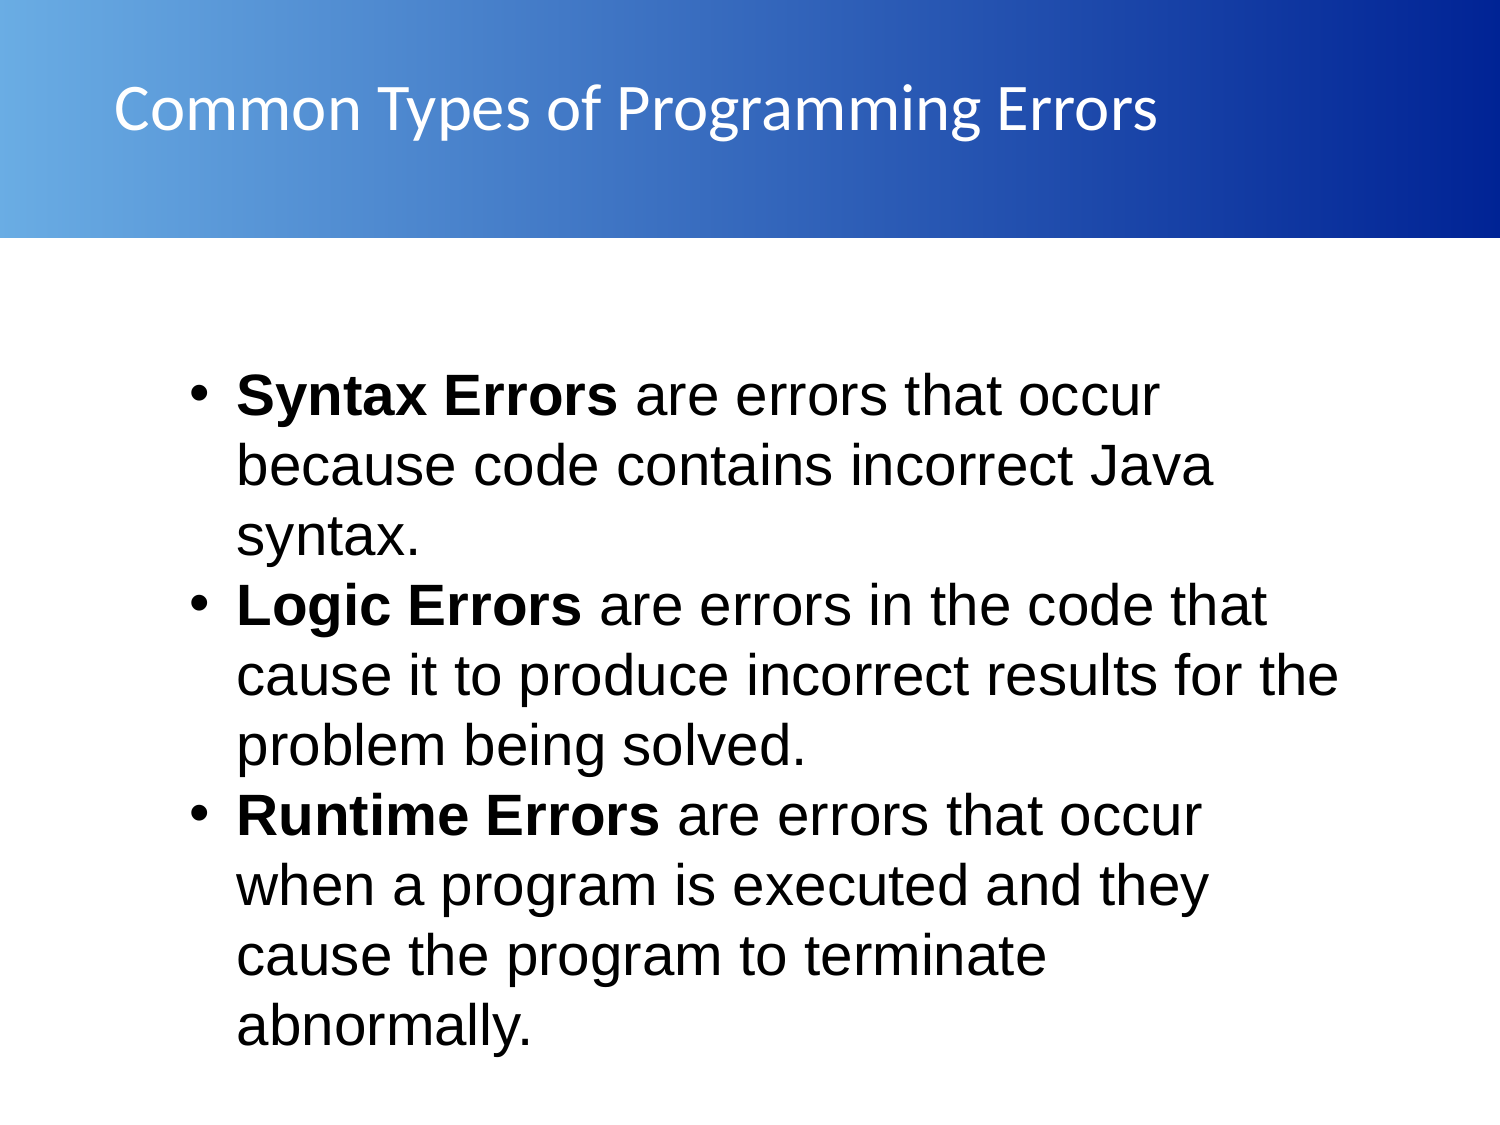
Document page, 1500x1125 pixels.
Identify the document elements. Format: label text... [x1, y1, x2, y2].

text_box Syntax Errors are errors that occur because code contains incorrect Java syntax. Logic Errors are errors in the code that cause it to produce incorrect results for the problem being solved. Runtime Errors are errors that occur when a program is executed and they cause the program to terminate abnormally. [174, 349, 1363, 1065]
title Common Types of Programming Errors [99, 57, 1450, 150]
